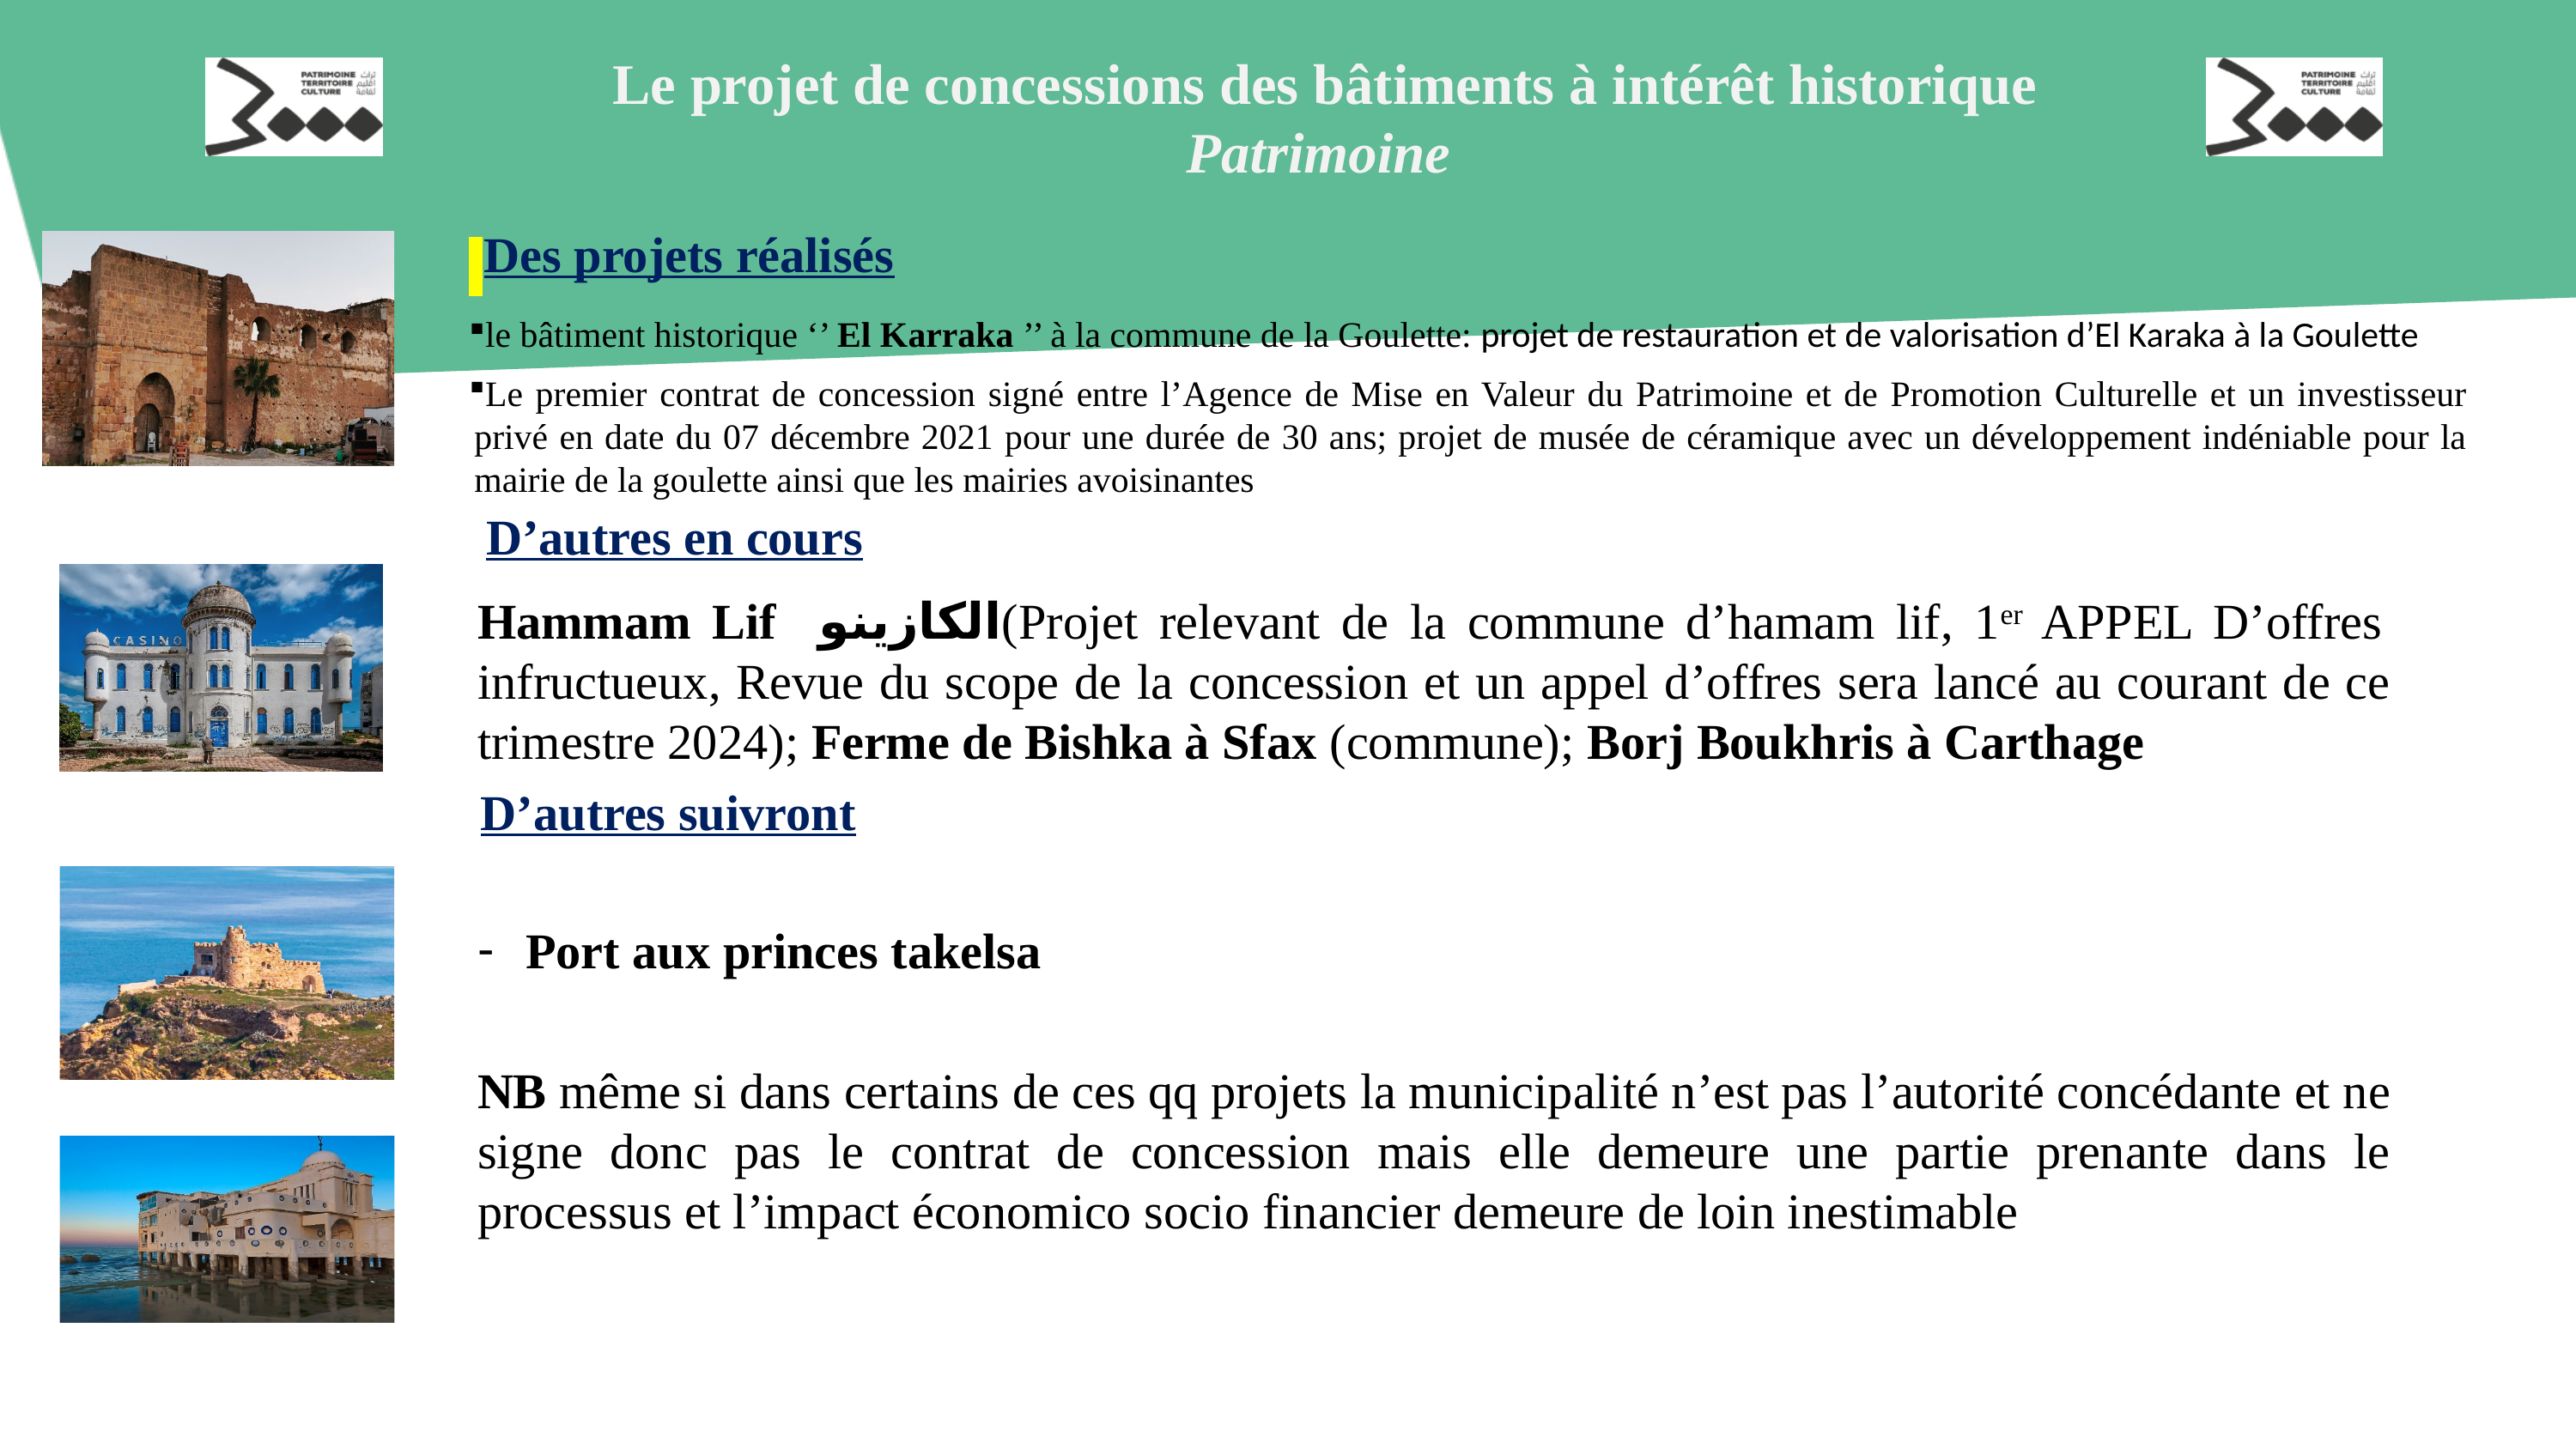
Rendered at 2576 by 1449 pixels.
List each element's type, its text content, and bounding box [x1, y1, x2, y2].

picture [41, 230, 395, 466]
text_box Le projet de concessions des bâtiments à intérêt historique Patrimoine [496, 40, 2141, 191]
text_box le bâtiment historique ‘’ El Karraka ’’ à la commune de la Goulette: projet de restauration et de valorisation d’El Karaka à la Goulette Le premier contrat de concession signé entre l’Agence de Mise en Valeur du Patrimoine et de Promotion Culturelle et un investisseur privé en date du 07 décembre 2021 pour une durée de 30 ans; projet de musée de céramique avec un développement indéniable pour la mairie de la goulette ainsi que les mairies avoisinantes [456, 225, 2482, 574]
title D’autres en cours [472, 407, 881, 582]
picture [59, 564, 384, 773]
text_box [0, 0, 2576, 387]
subtitle Hammam Lif الكازينو(Projet relevant de la commune d’hamam lif, 1er APPEL D’offres infructueux, Revue du scope de la concession et un appel d’offres sera lancé au courant de ce trimestre 2024); Ferme de Bishka à Sfax (commune); Borj Boukhris à Carthage Port aux princes takelsa NB même si dans certains de ces qq projets la municipalité n’est pas l’autorité concédante et ne signe donc pas le contrat de concession mais elle demeure une partie prenante dans le processus et l’impact économico socio financier demeure de loin inestimable [465, 582, 2404, 1253]
picture [2205, 58, 2384, 156]
picture [59, 1136, 395, 1323]
picture [204, 58, 383, 156]
text_box D’autres suivront [454, 755, 883, 867]
text_box Des projets réalisés [458, 196, 920, 308]
picture [59, 866, 395, 1080]
